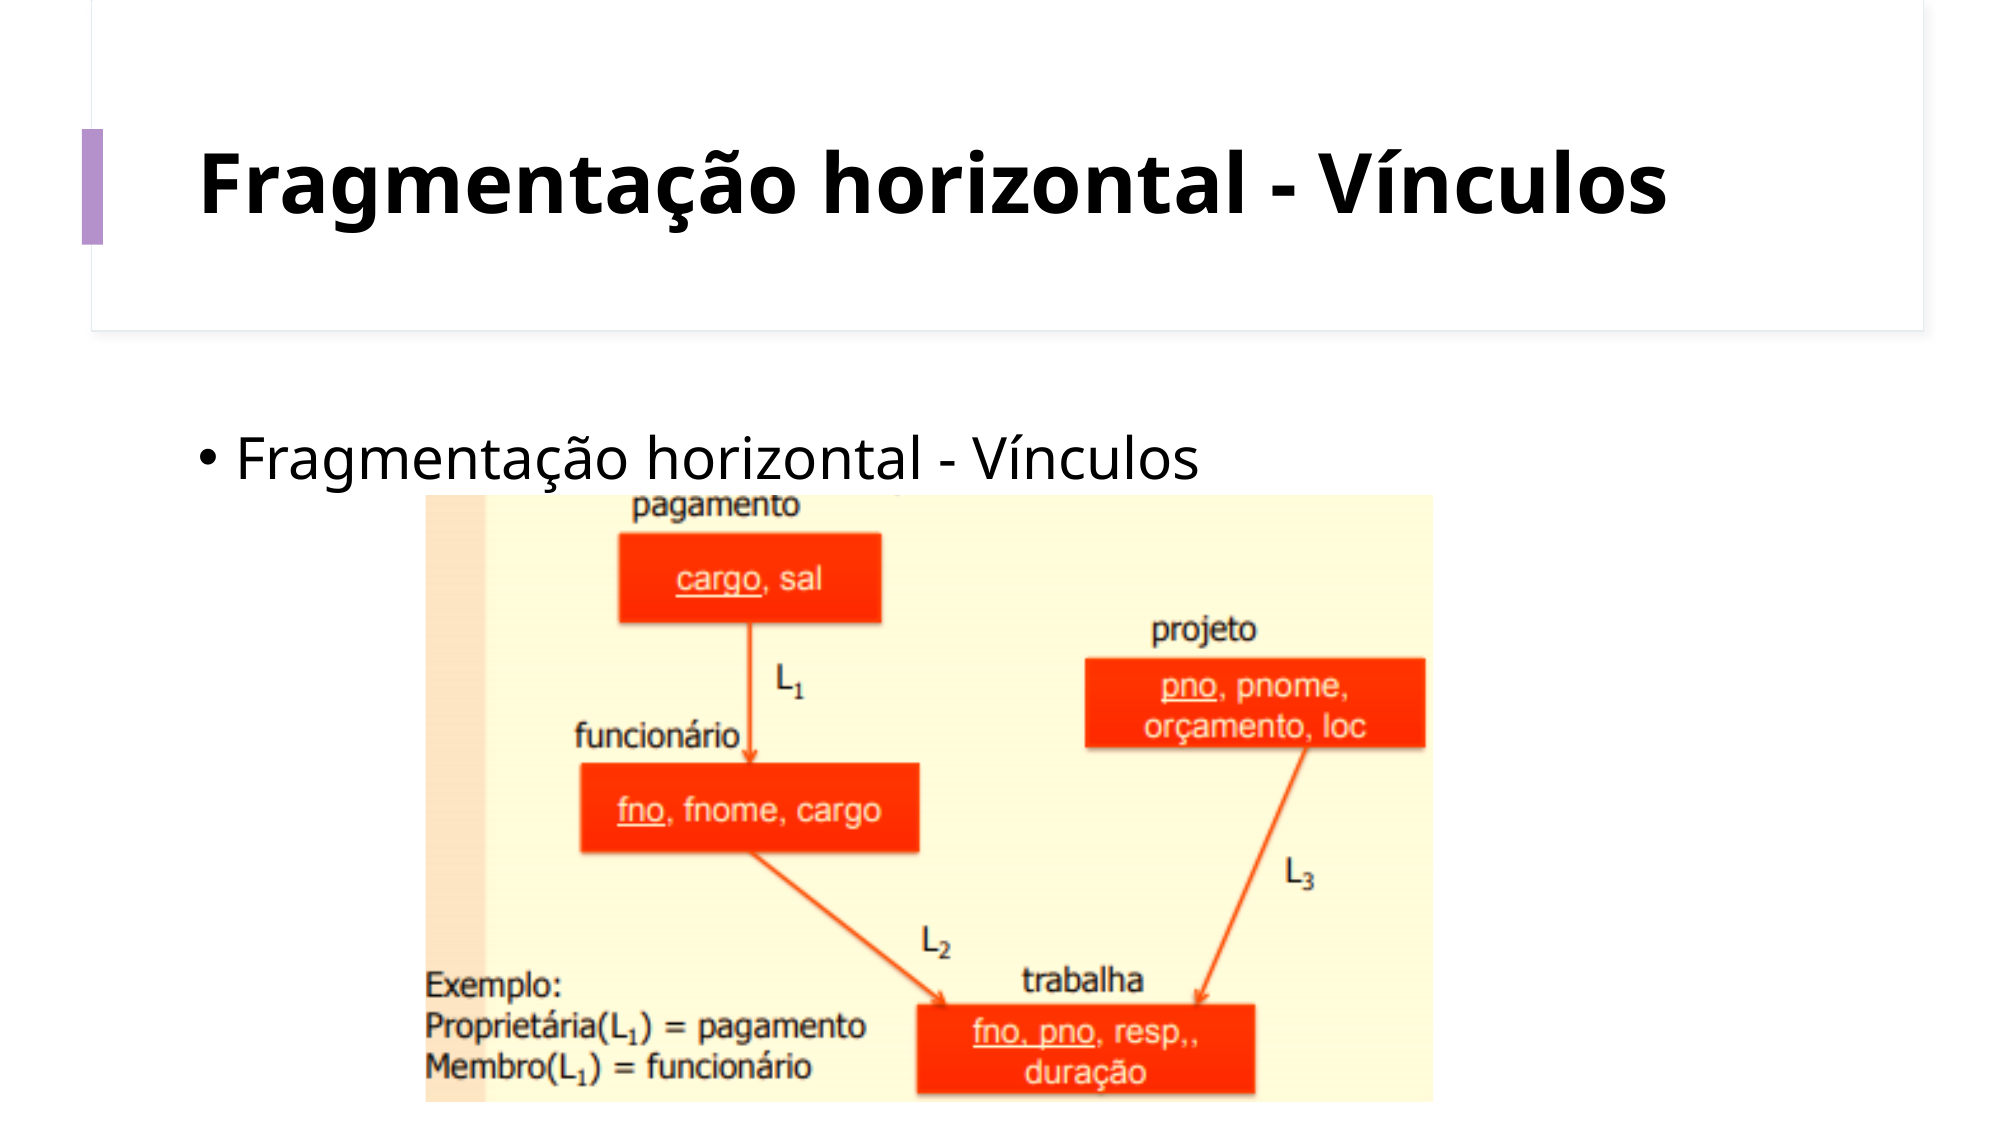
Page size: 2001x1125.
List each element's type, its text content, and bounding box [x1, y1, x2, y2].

title Fragmentação horizontal - Vínculos [183, 90, 1851, 284]
picture [425, 495, 1434, 1102]
list Fragmentação horizontal - Vínculos [183, 406, 1851, 1013]
